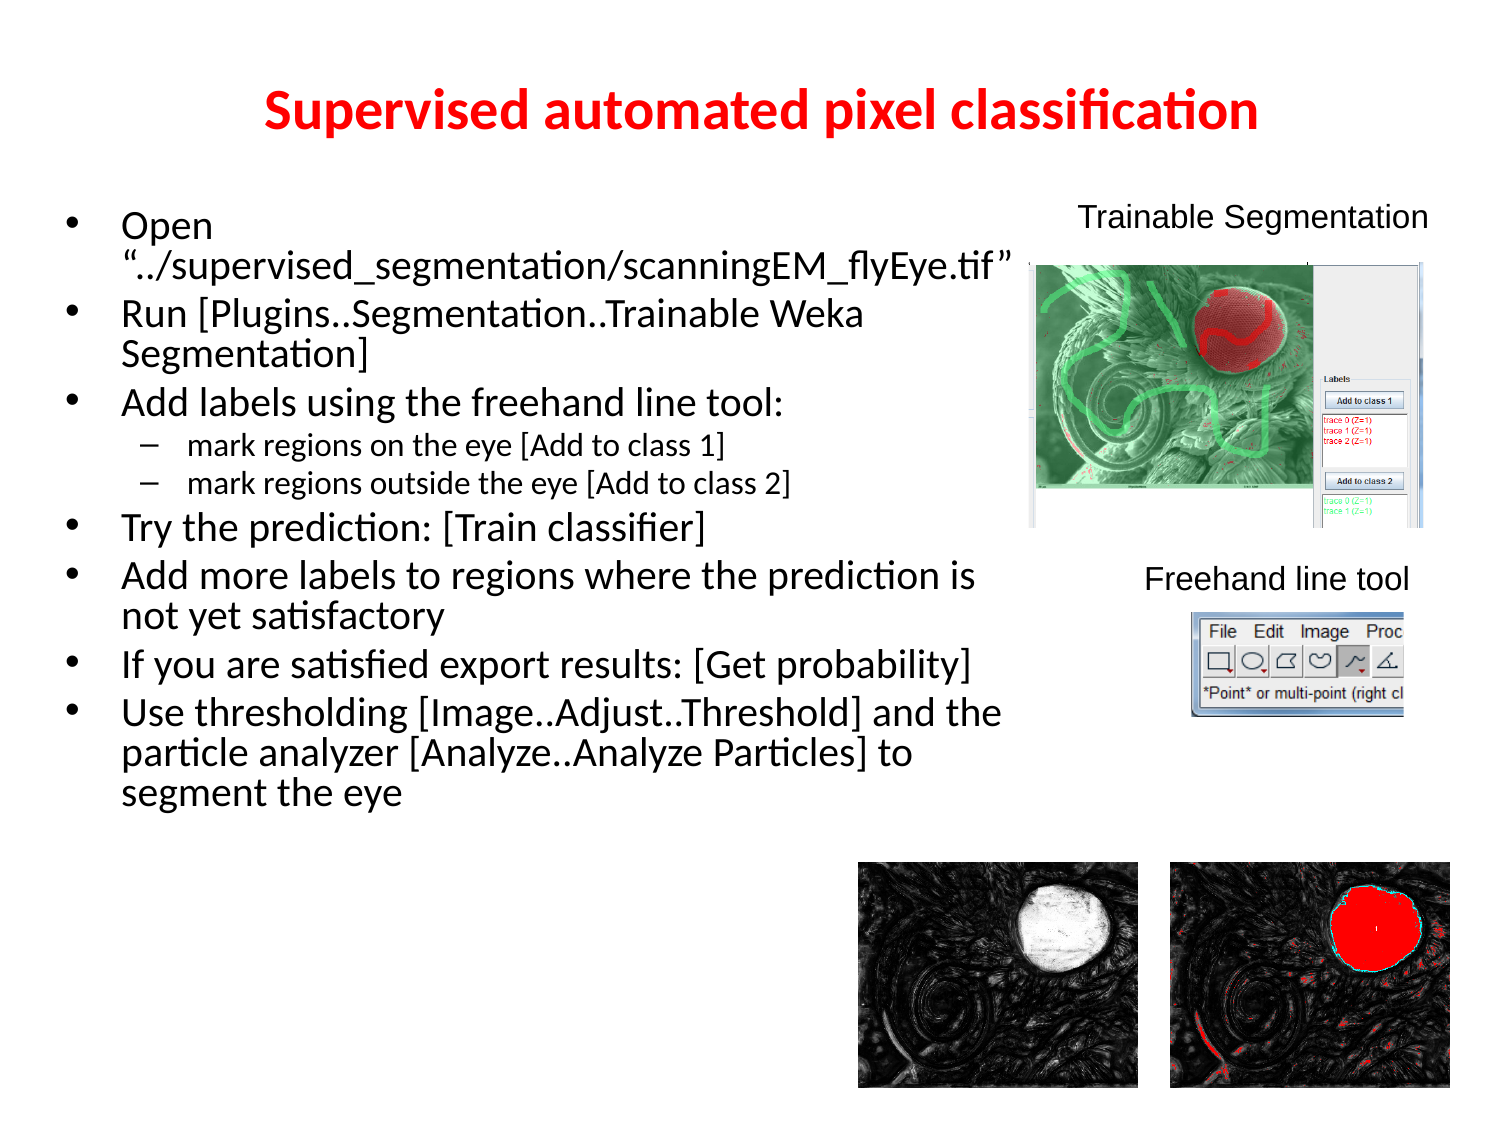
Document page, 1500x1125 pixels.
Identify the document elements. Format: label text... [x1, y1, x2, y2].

picture [857, 862, 1138, 1088]
picture [1028, 262, 1424, 528]
text_box Trainable Segmentation [1062, 187, 1445, 243]
picture [1190, 612, 1404, 717]
list Open “../supervised_segmentation/scanningEM_flyEye.tif” Run [Plugins..Segmentation..Trainable Weka Segmentation] Add labels using the freehand line tool: mark regions on the eye [Add to class 1] mark regions outside the eye [Add to class 2] Try the prediction: [Train classifier] Add more labels to regions where the prediction is not yet satisfactory If you are satisfied export results: [Get probability] Use thresholding [Image..Adjust..Threshold] and the particle analyzer [Analyze..Analyze Particles] to segment the eye [49, 199, 1038, 963]
text_box Freehand line tool [1129, 549, 1426, 605]
title Supervised automated pixel classification [87, 12, 1438, 201]
picture [1170, 862, 1451, 1088]
